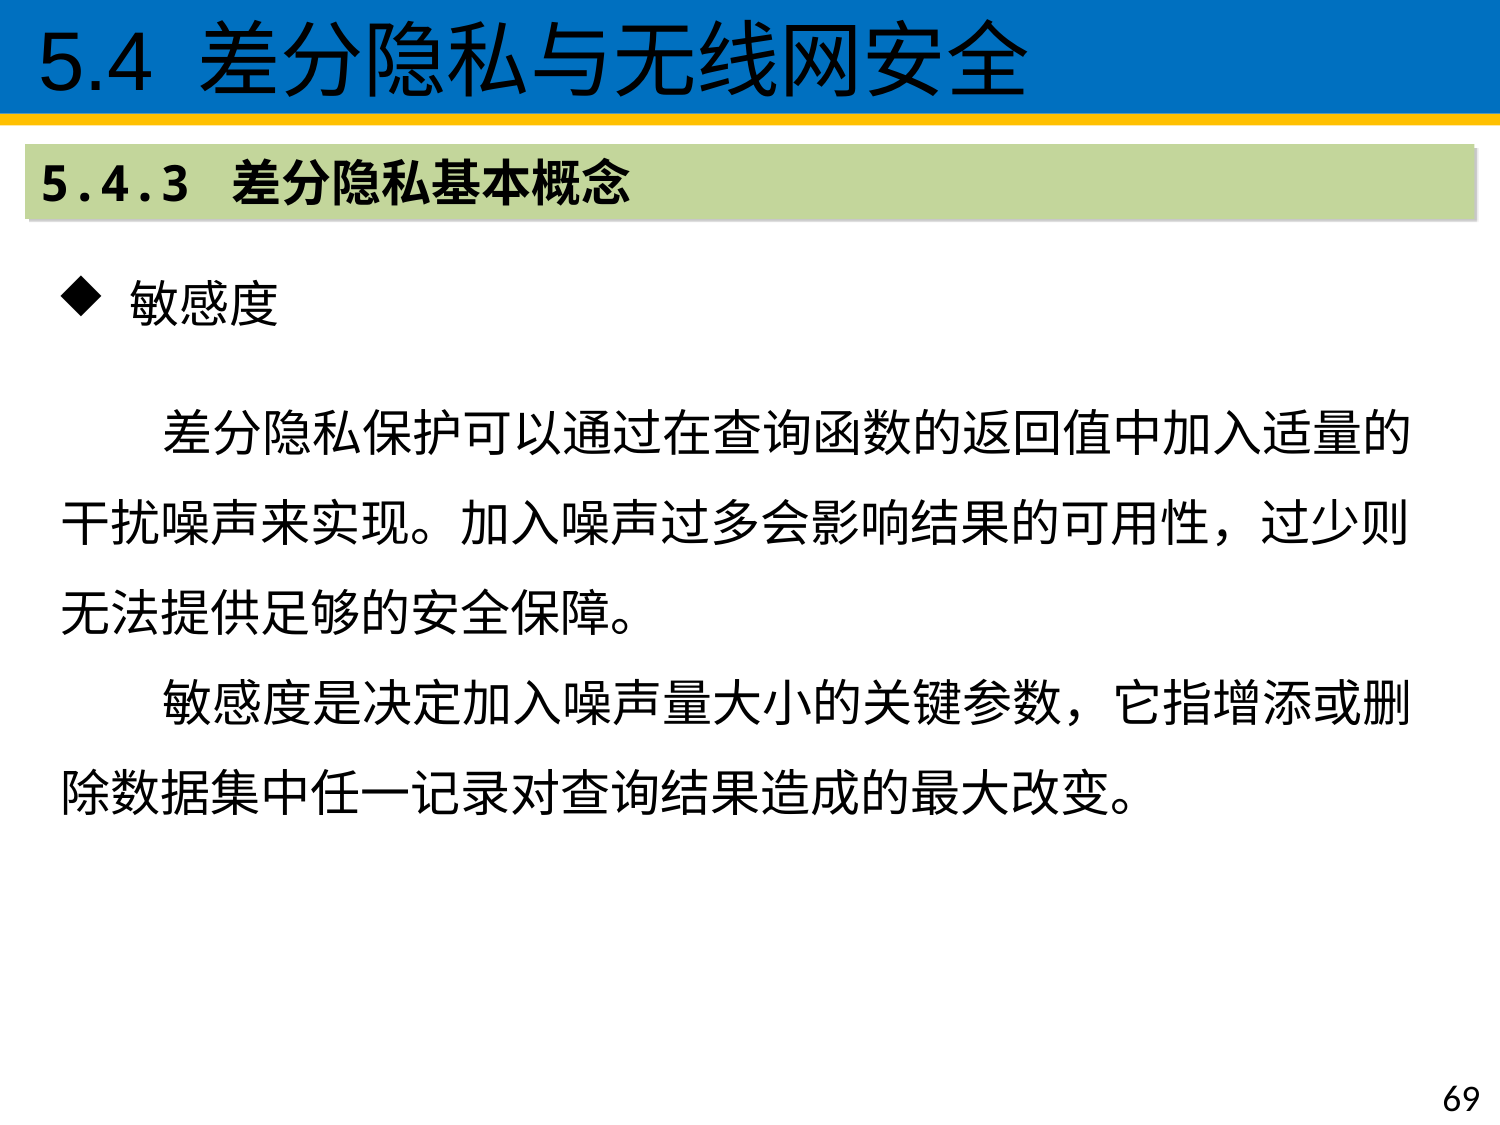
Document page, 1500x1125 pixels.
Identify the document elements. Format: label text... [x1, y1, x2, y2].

text_box 5.4.3 差分隐私基本概念 [25, 144, 1475, 219]
text_box 差分隐私保护可以通过在查询函数的返回值中加入适量的干扰噪声来实现。加入噪声过多会影响结果的可用性，过少则无法提供足够的安全保障。 敏感度是决定加入噪声量大小的关键参数，它指增添或删除数据集中任一记录对查询结果造成的最大改变。 [45, 364, 1454, 829]
text_box 敏感度 [41, 250, 295, 341]
title 5.4 差分隐私与无线网安全 [0, 0, 1500, 114]
text_box 69 [1427, 1066, 1499, 1125]
